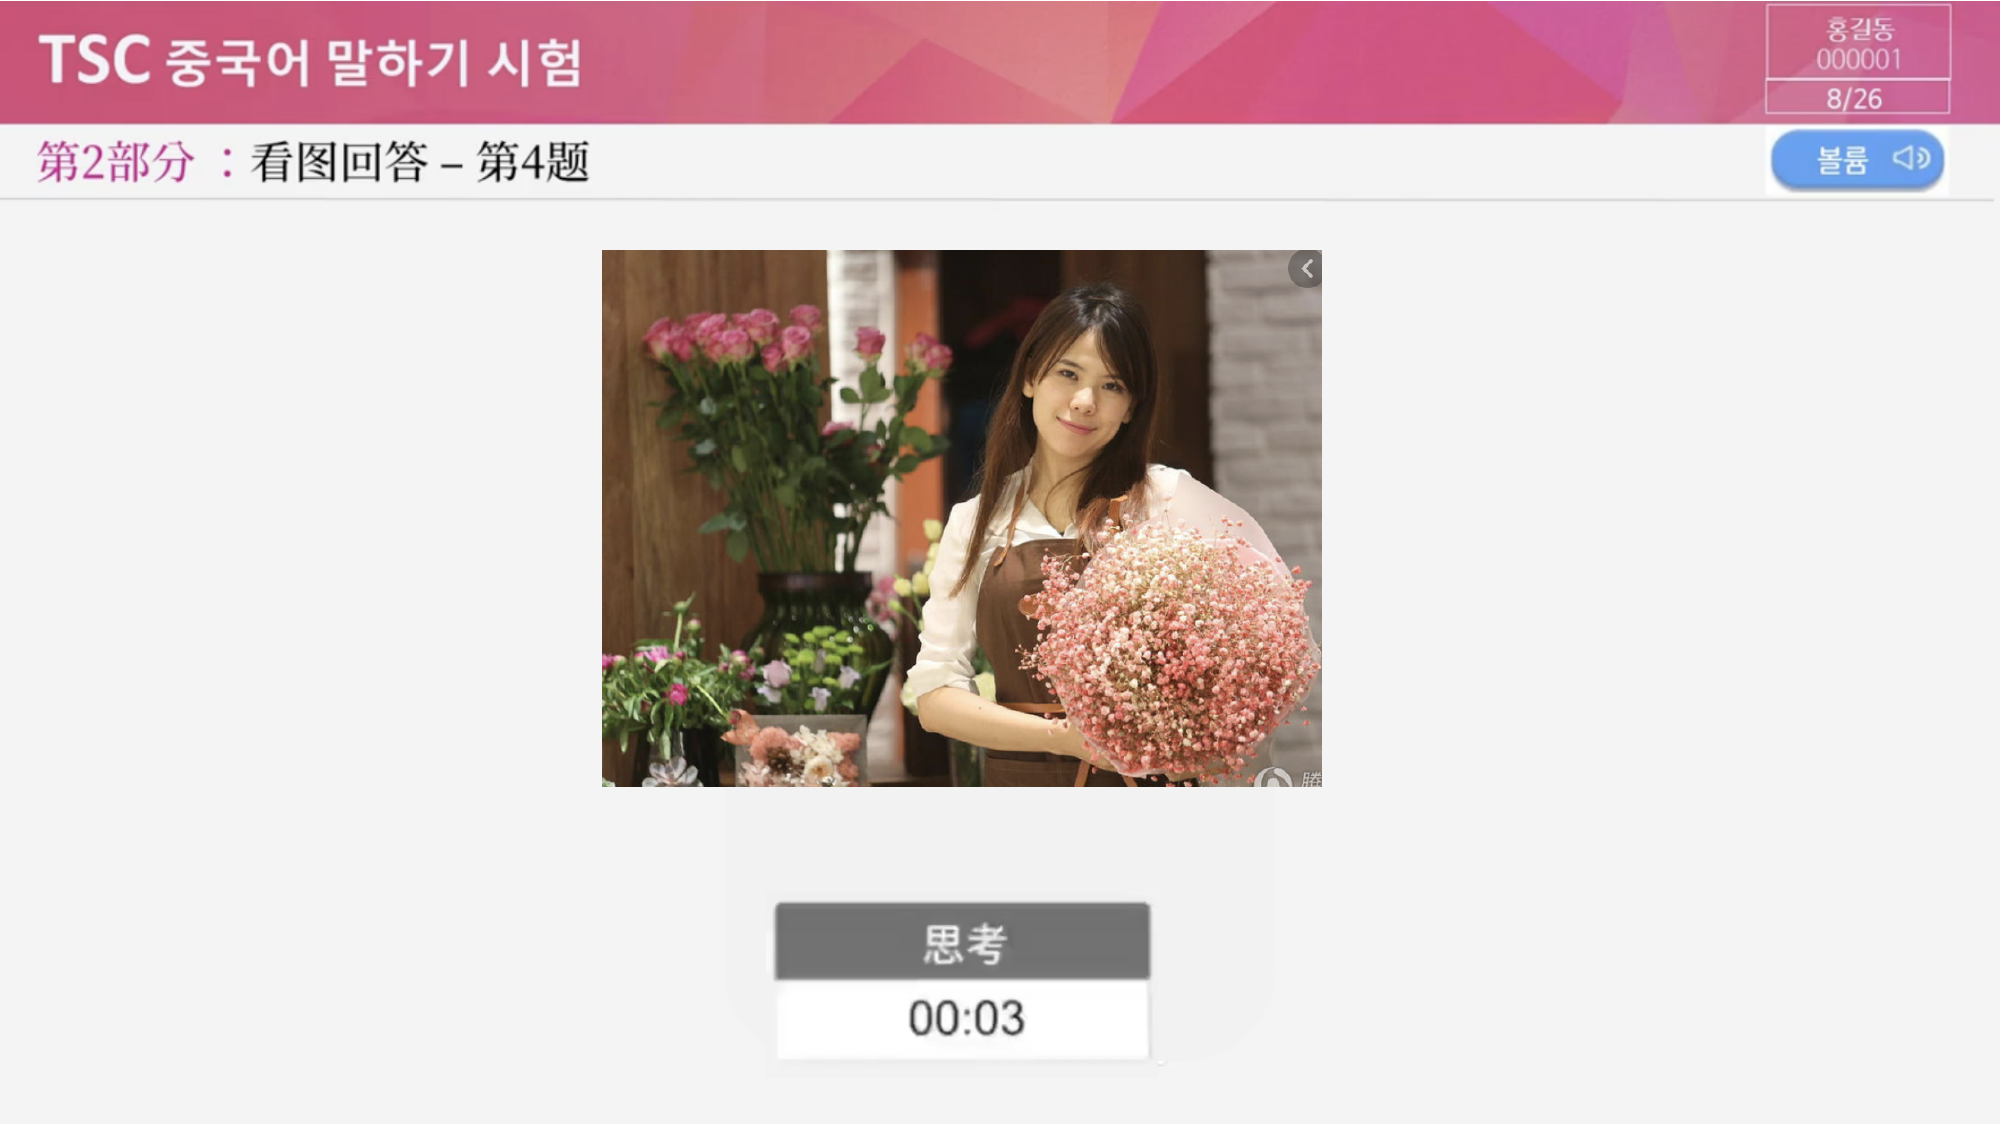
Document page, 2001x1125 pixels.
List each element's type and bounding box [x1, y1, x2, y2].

picture [0, 1, 2000, 1124]
text_box [765, 891, 1159, 1079]
